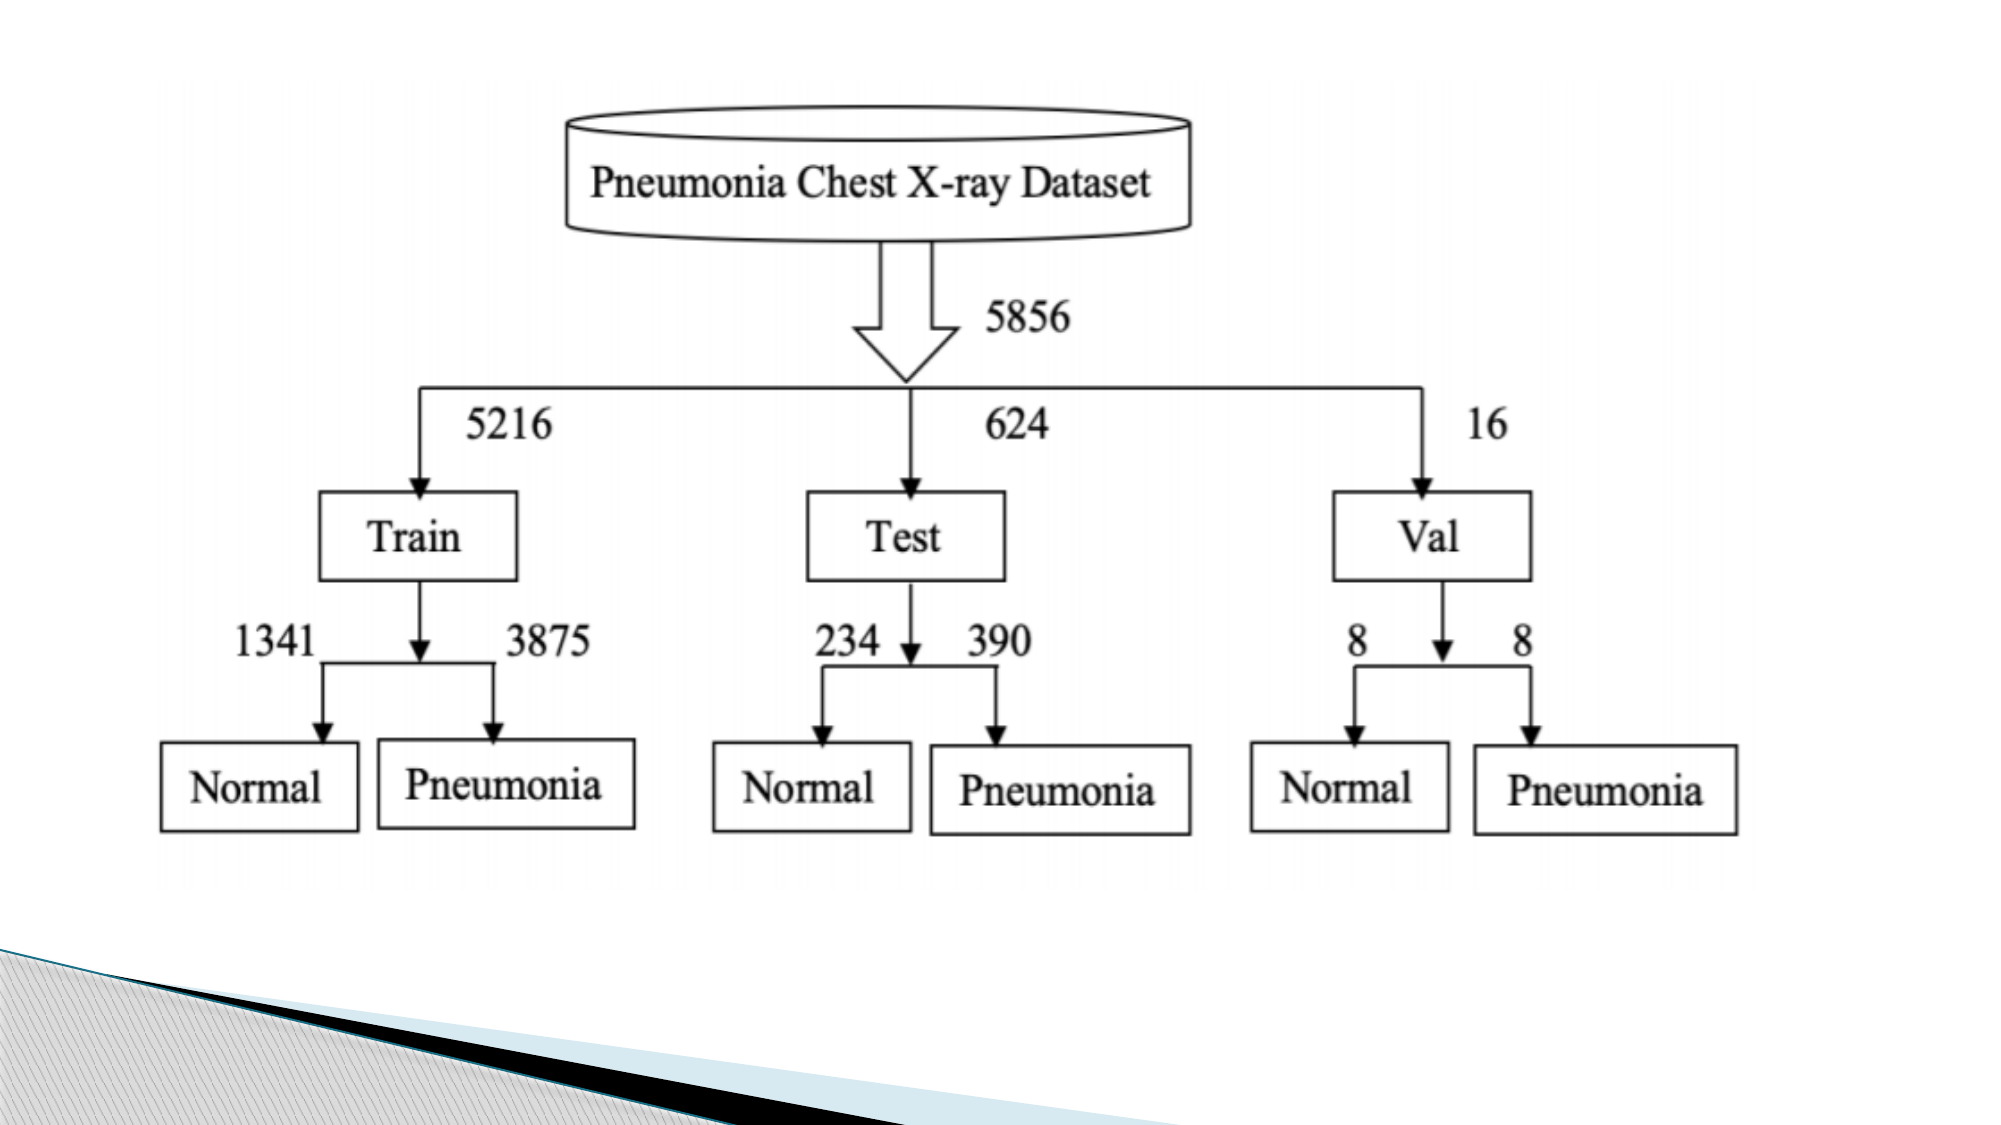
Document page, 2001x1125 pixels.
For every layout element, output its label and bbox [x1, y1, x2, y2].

list [136, 81, 1769, 892]
